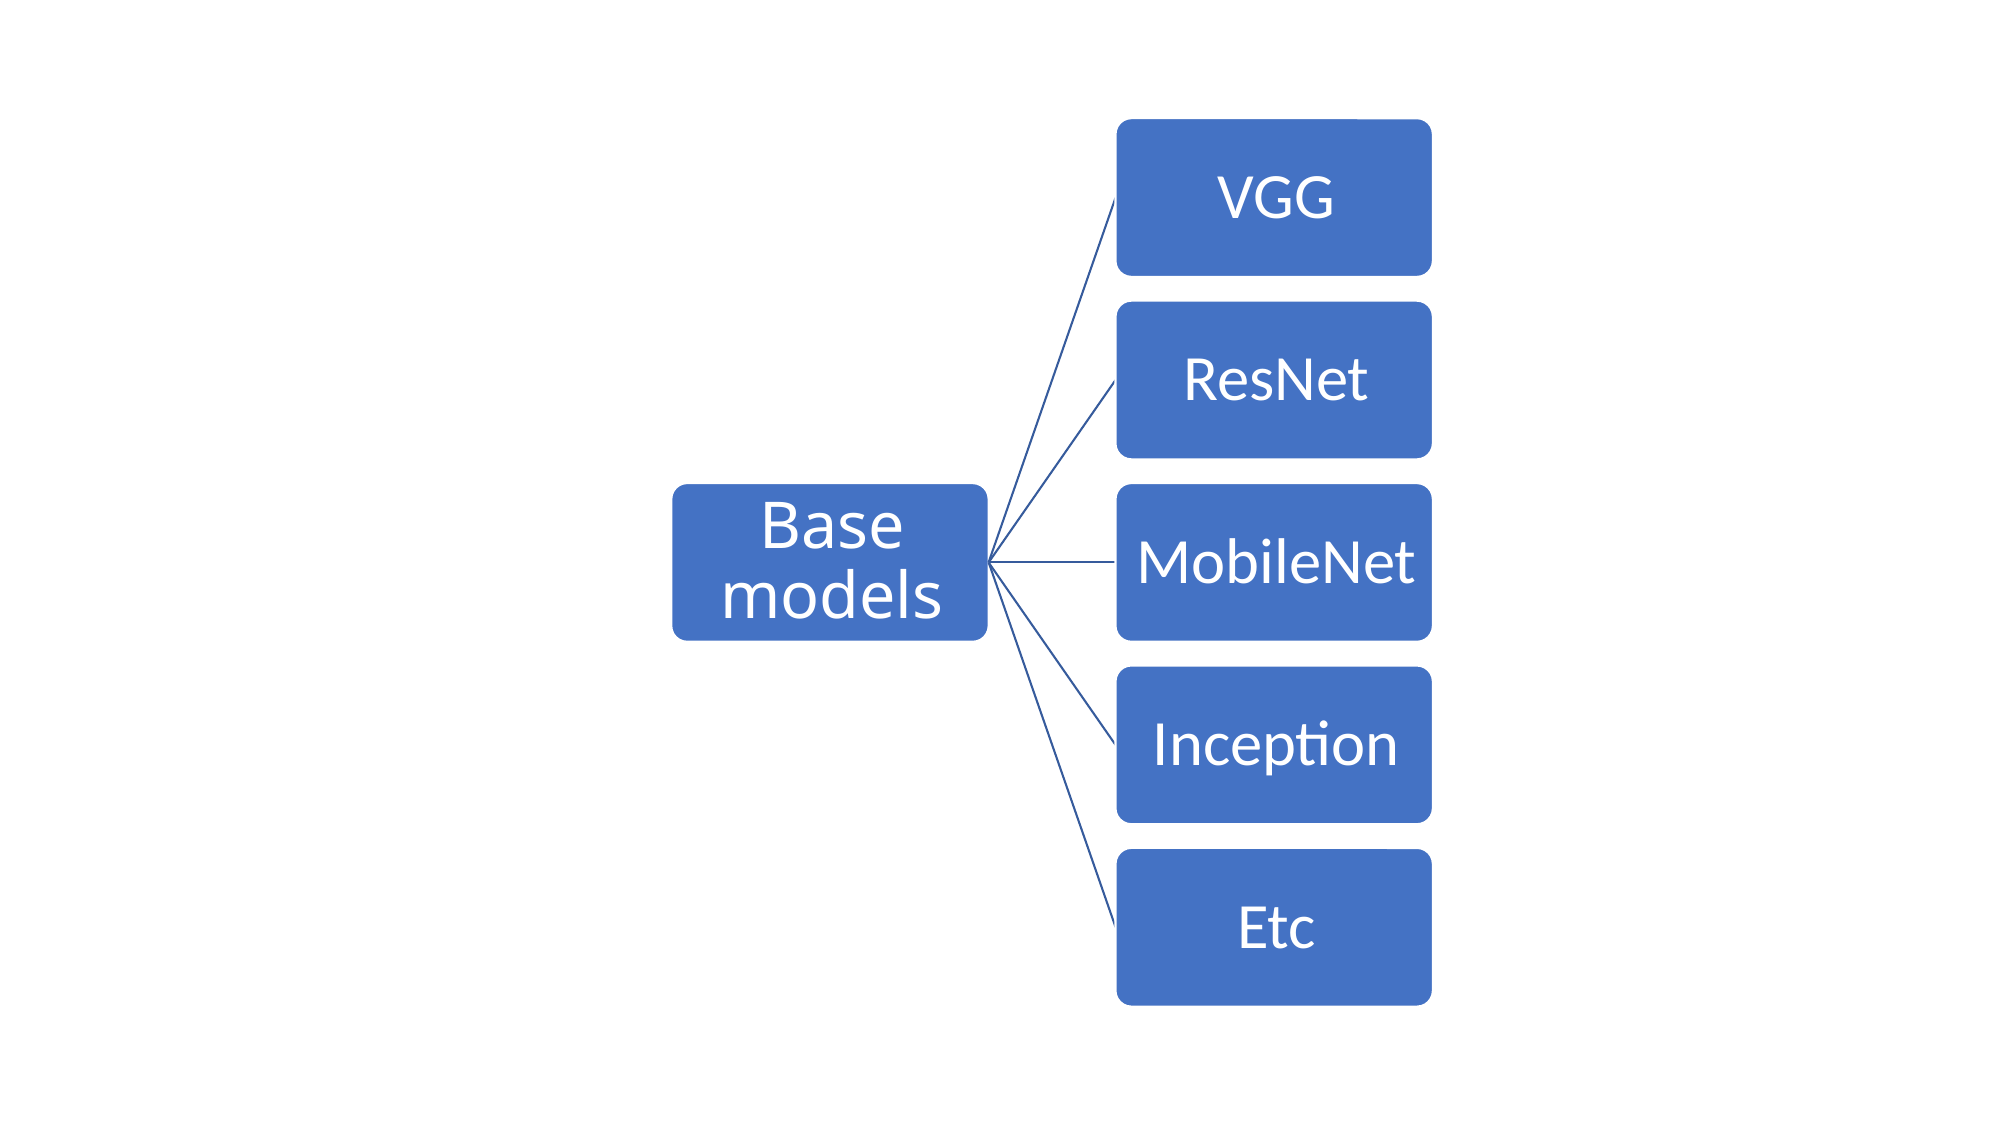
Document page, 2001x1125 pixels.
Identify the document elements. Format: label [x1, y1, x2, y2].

text_box [385, 117, 1719, 1007]
